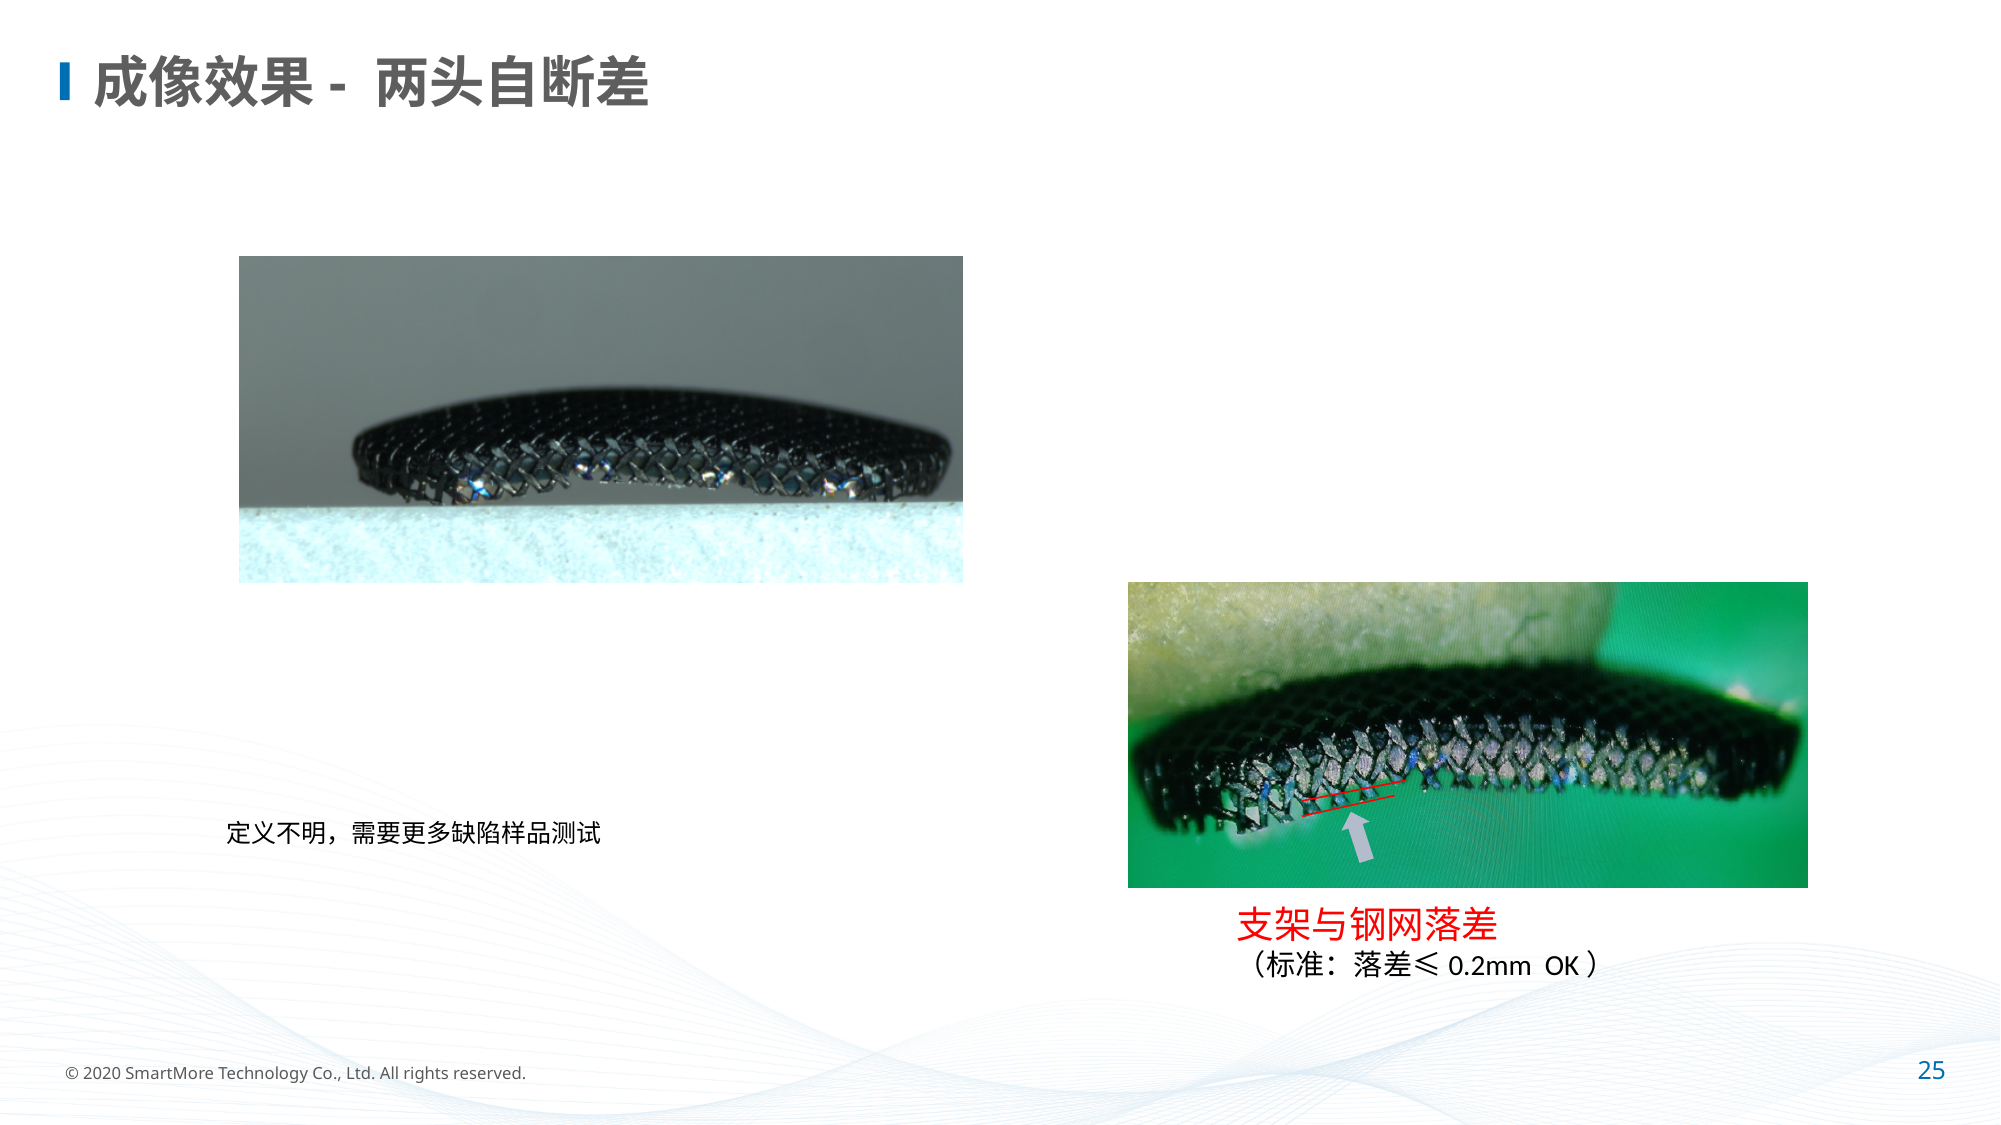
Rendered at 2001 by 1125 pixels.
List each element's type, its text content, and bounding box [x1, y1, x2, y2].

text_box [1128, 582, 1808, 992]
text_box 定义不明，需要更多缺陷样品测试 [211, 800, 617, 855]
picture [0, 0, 2001, 1125]
title 成像效果- 两头自断差 [78, 47, 1565, 115]
